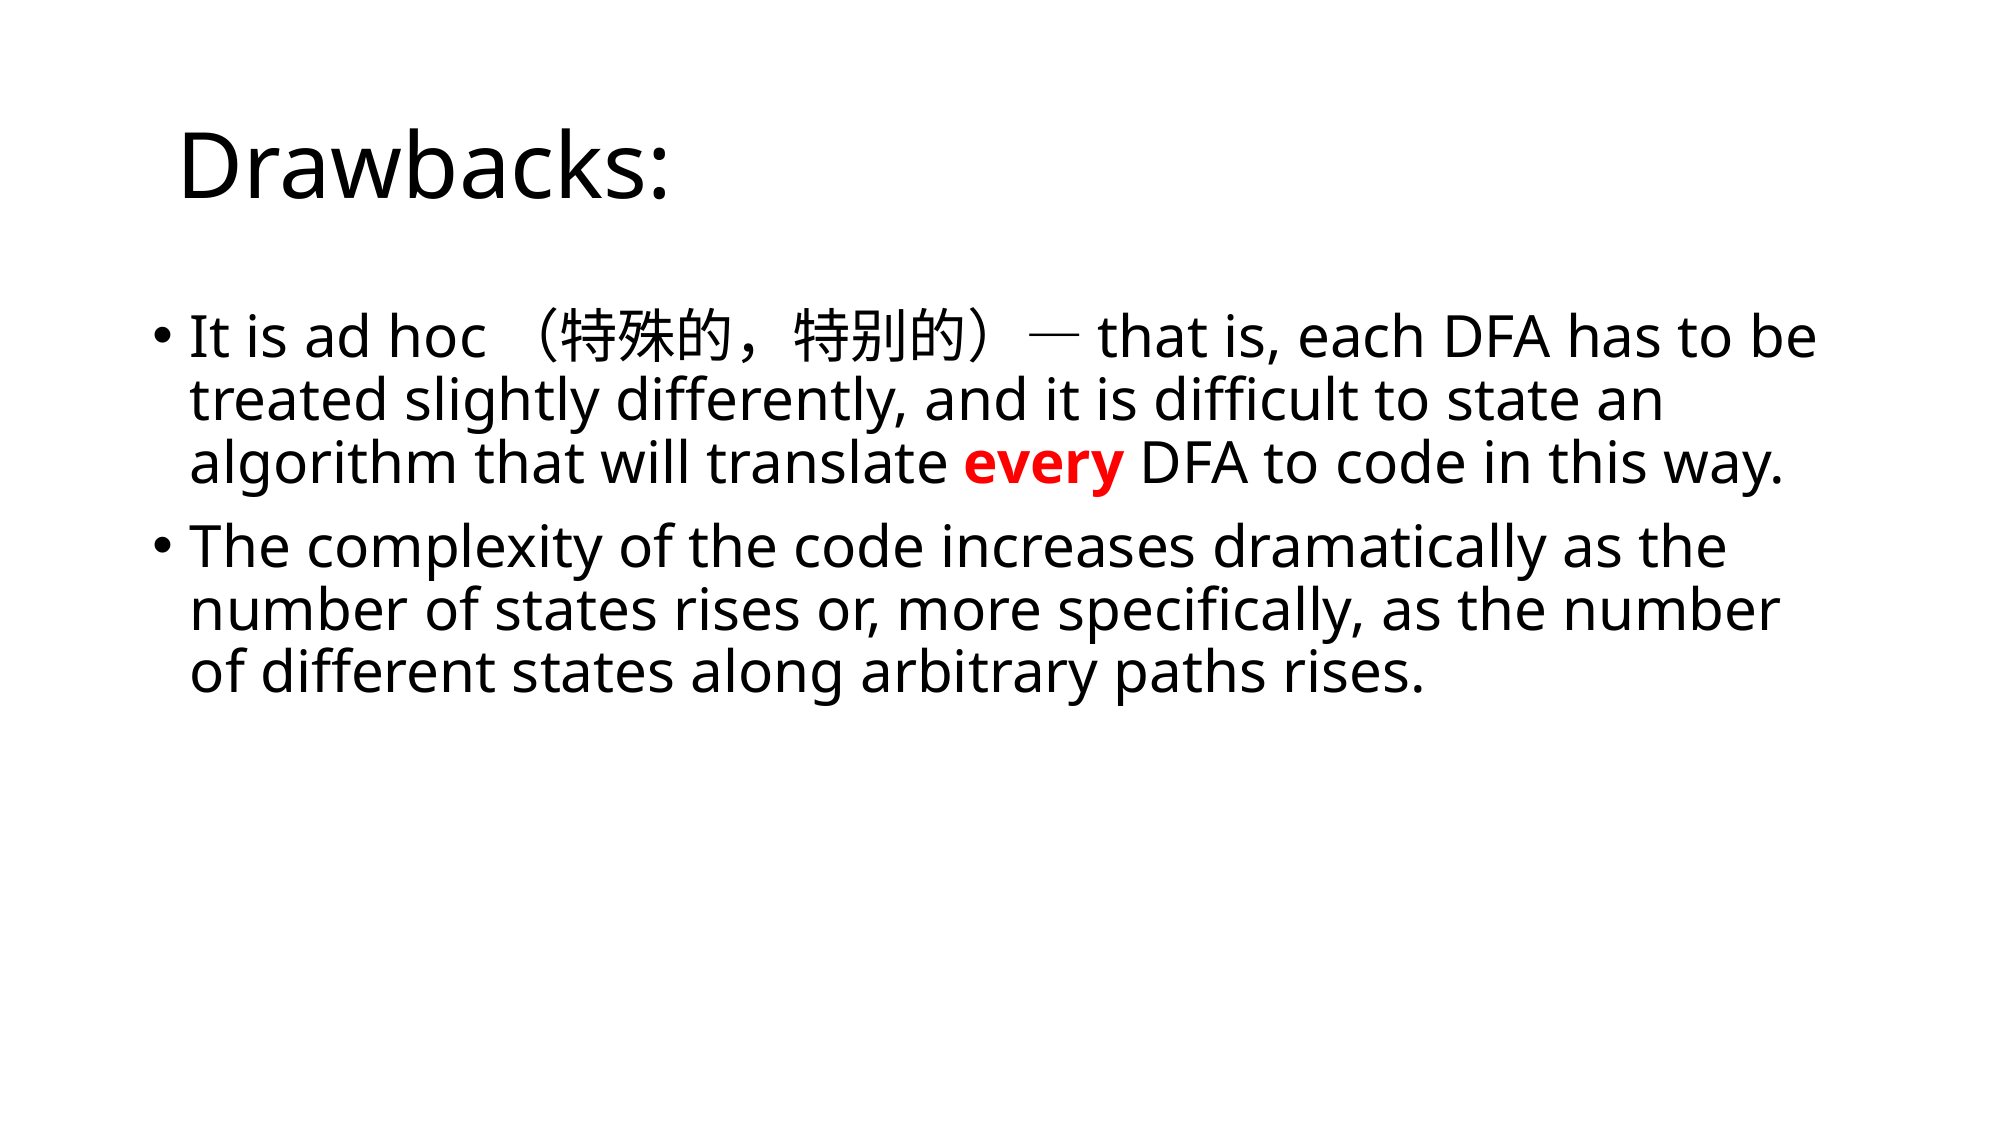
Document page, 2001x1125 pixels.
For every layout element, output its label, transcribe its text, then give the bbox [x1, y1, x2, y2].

list It is ad hoc（特殊的，特别的）—that is, each DFA has to be treated slightly dif­ferently, and it is difficult to state an algorithm that will translate every DFA to code in this way. The complexity of the code increases dramatically as the number of states rises or, more specifically, as the number of different states along arbi­trary paths rises. [137, 299, 1863, 1014]
title Drawbacks: [137, 59, 1863, 278]
